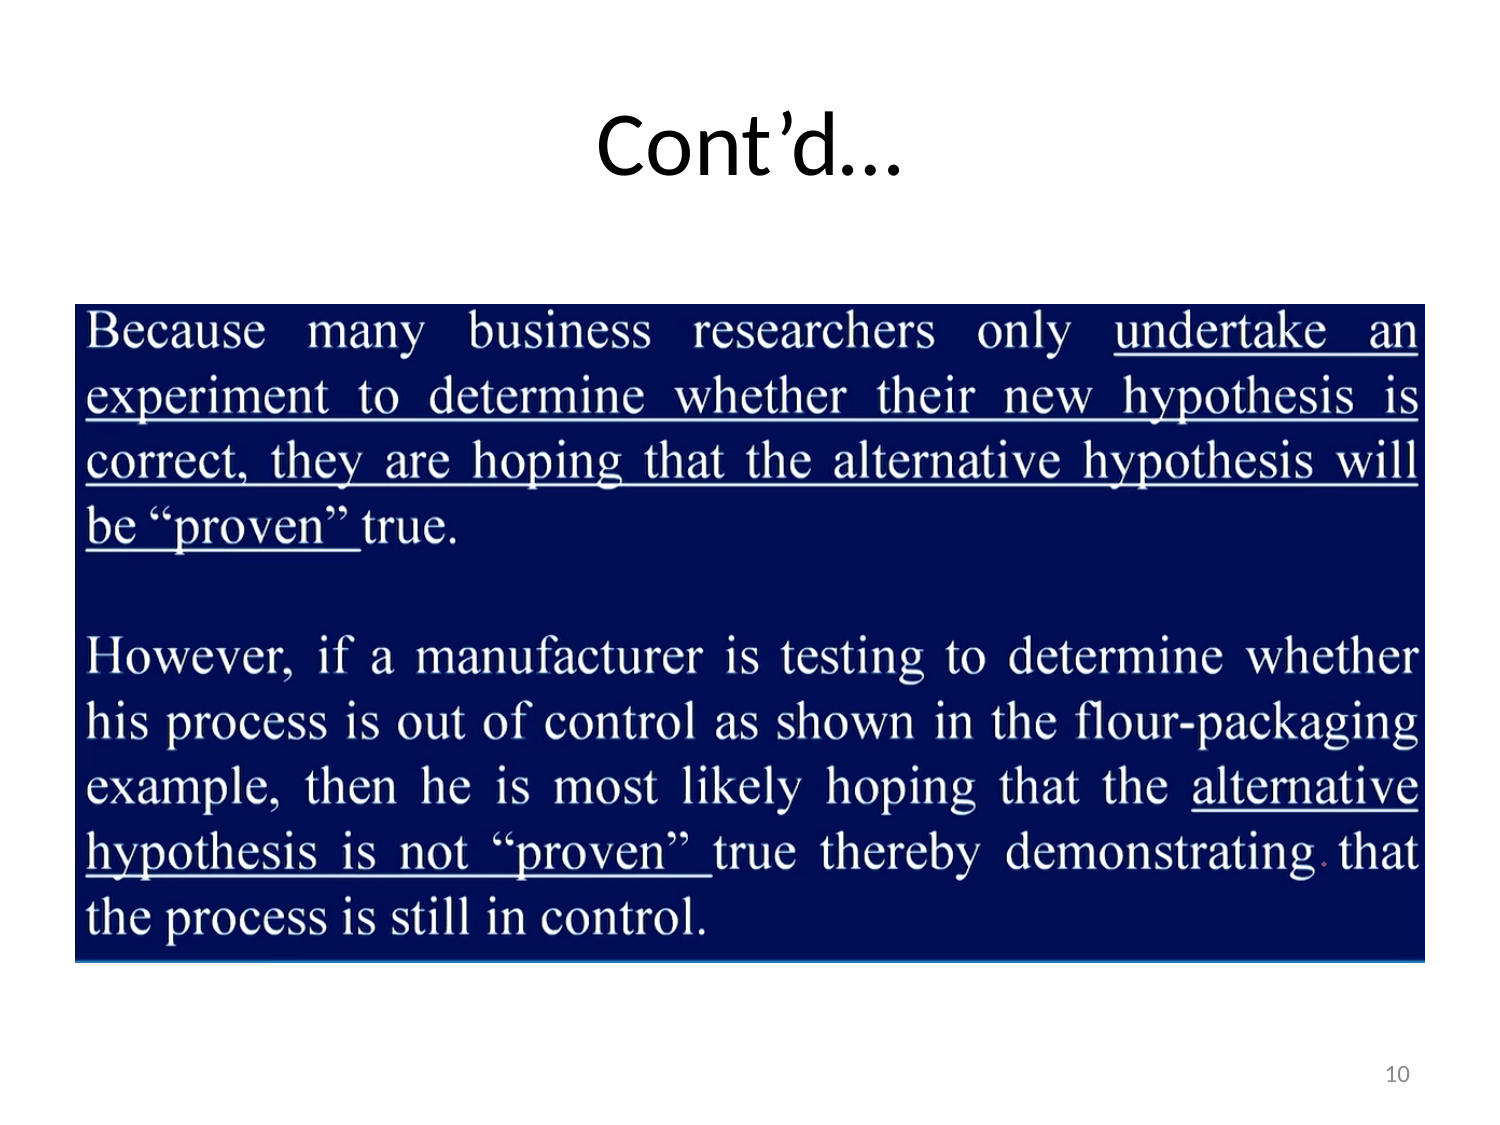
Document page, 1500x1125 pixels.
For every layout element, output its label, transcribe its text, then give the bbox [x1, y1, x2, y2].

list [74, 304, 1426, 964]
title Cont’d… [75, 45, 1425, 233]
slide_number 10 [1074, 1042, 1425, 1103]
